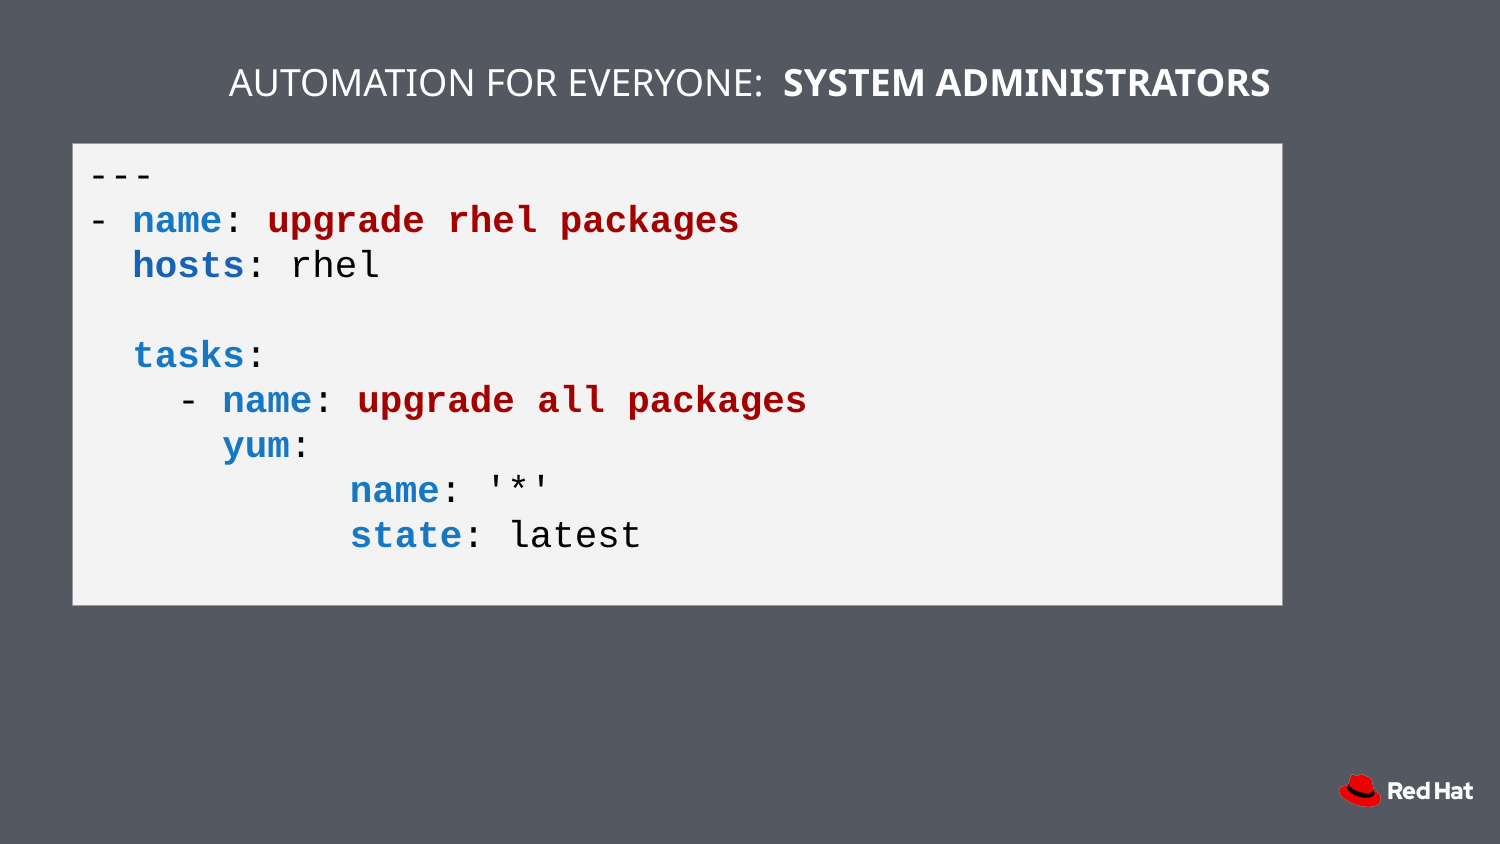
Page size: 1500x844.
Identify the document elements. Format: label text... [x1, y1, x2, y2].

text_box --- - name: upgrade rhel packages hosts: rhel tasks: - name: upgrade all packages yum: name: '*' state: latest [72, 143, 1283, 606]
picture [1339, 774, 1473, 807]
text_box AUTOMATION FOR EVERYONE: SYSTEM ADMINISTRATORS [0, 44, 1500, 115]
